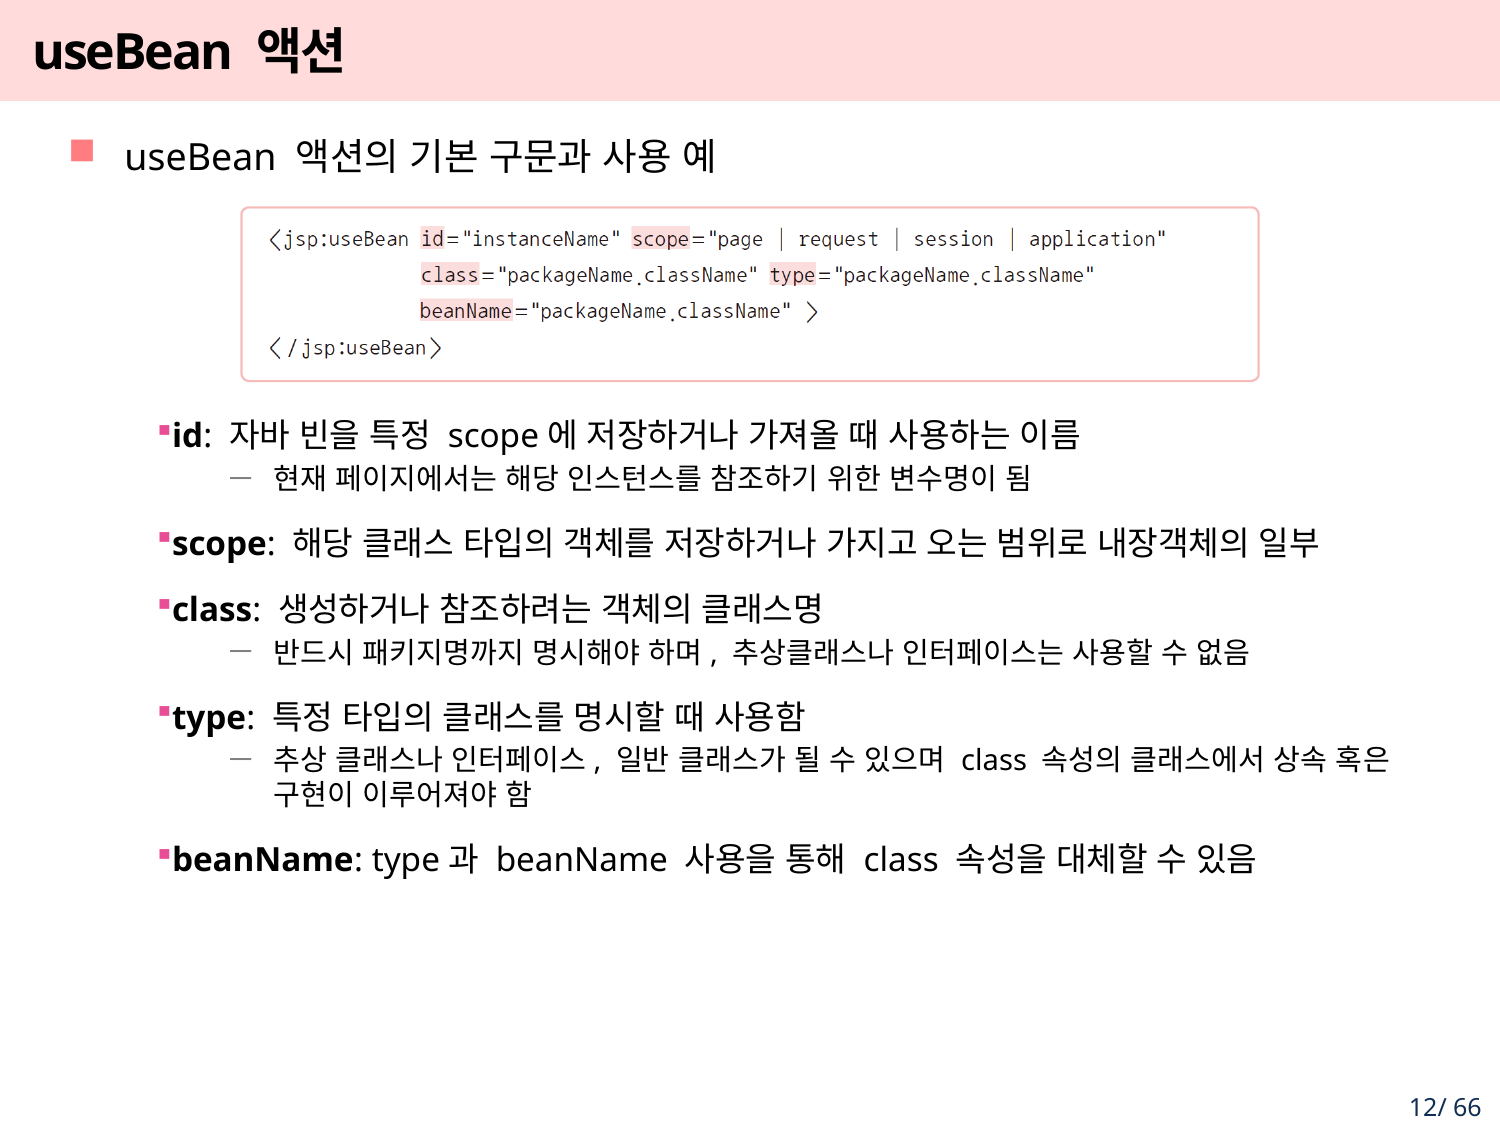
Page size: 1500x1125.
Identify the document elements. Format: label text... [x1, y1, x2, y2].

list useBean 액션의 기본 구문과 사용 예 id: 자바 빈을 특정 scope에 저장하거나 가져올 때 사용하는 이름 현재 페이지에서는 해당 인스턴스를 참조하기 위한 변수명이 됨 scope: 해당 클래스 타입의 객체를 저장하거나 가지고 오는 범위로 내장객체의 일부 class: 생성하거나 참조하려는 객체의 클래스명 반드시 패키지명까지 명시해야 하며, 추상클래스나 인터페이스는 사용할 수 없음 type: 특정 타입의 클래스를 명시할 때 사용함 추상 클래스나 인터페이스, 일반 클래스가 될 수 있으며 class 속성의 클래스에서 상속 혹은 구현이 이루어져야 함 beanName: type과 beanName 사용을 통해 class 속성을 대체할 수 있음 [53, 125, 1425, 1005]
title useBean 액션 [17, 10, 1295, 89]
picture [235, 199, 1265, 387]
